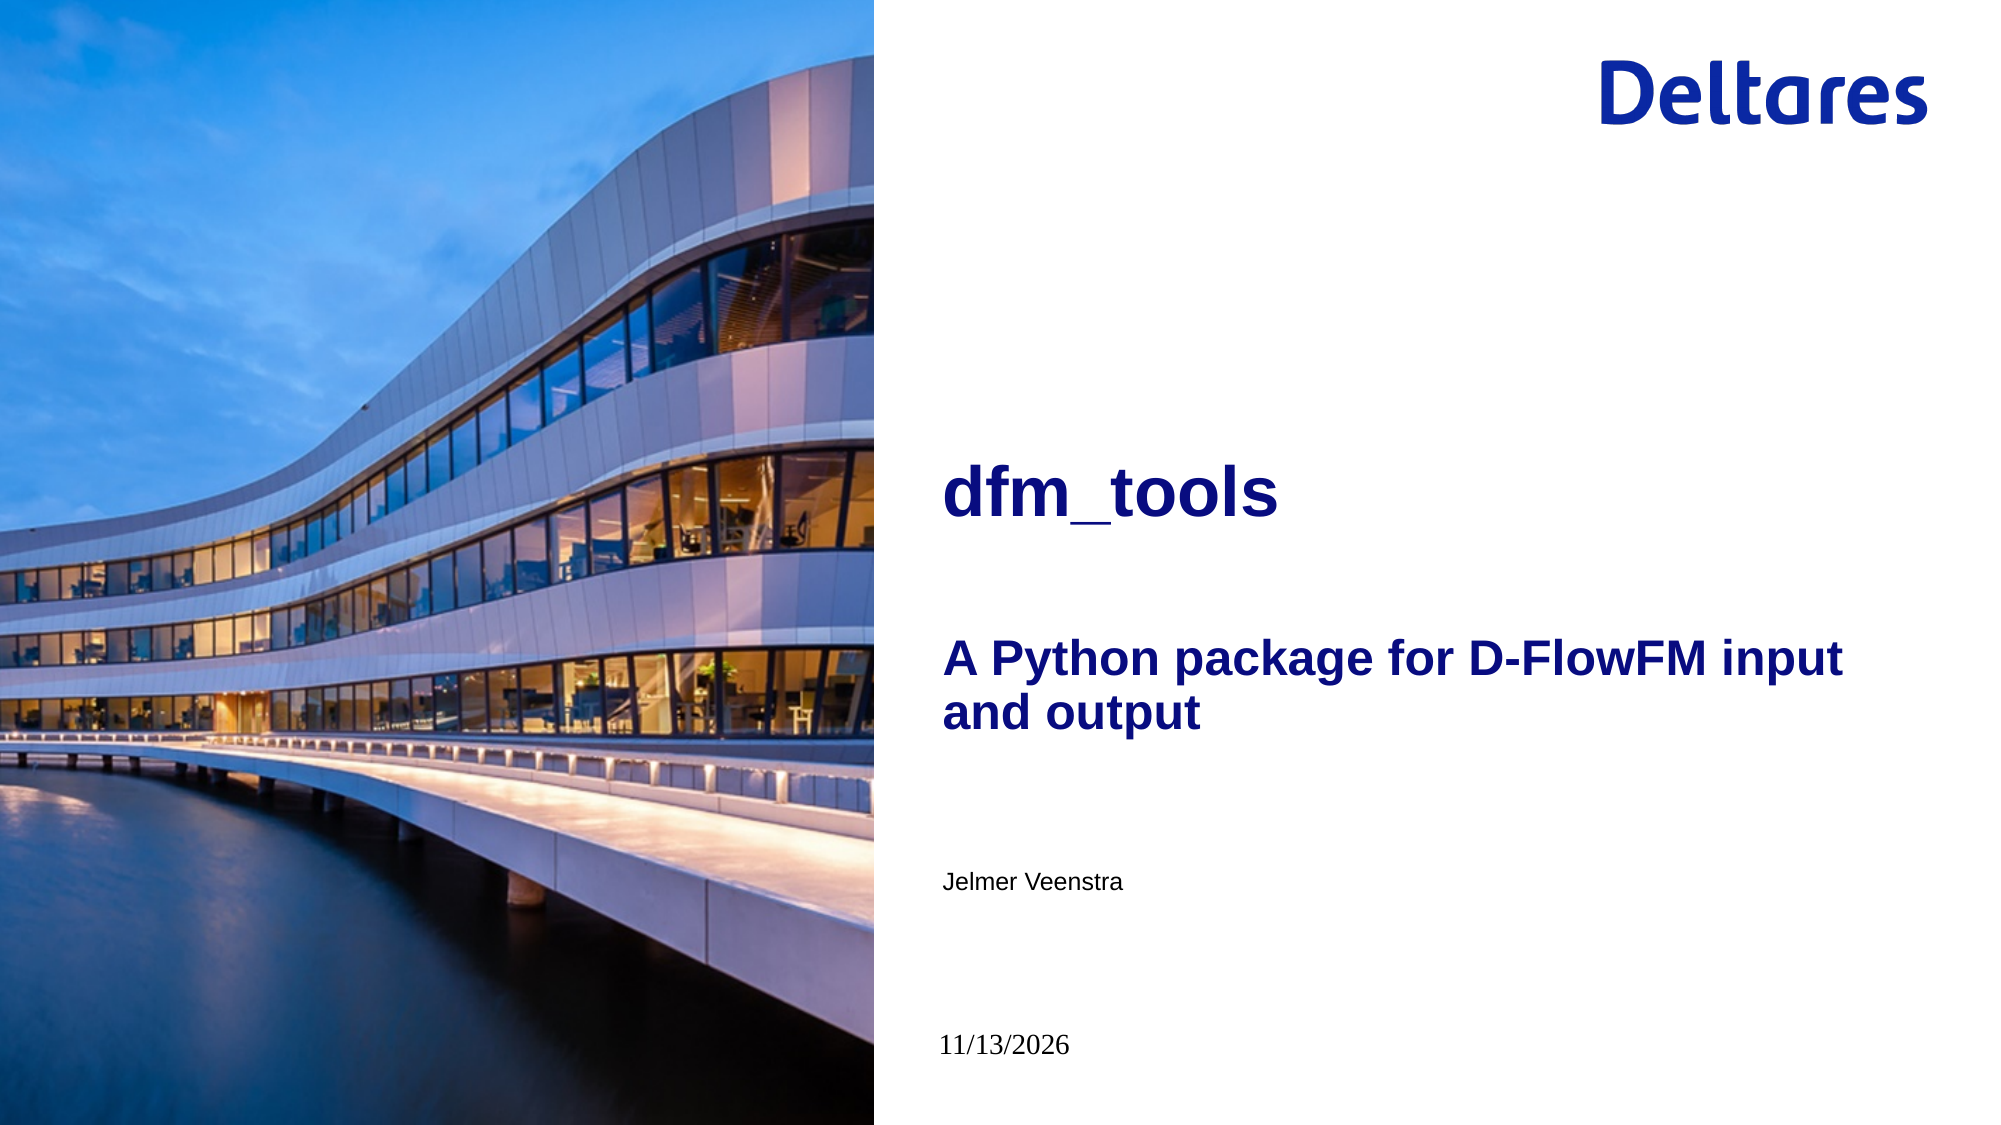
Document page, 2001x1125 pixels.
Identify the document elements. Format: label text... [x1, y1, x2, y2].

subtitle A Python package for D-FlowFM input and output [942, 632, 1928, 744]
title dfm_tools [942, 289, 1928, 617]
list Jelmer Veenstra [942, 868, 1928, 999]
picture [1570, 29, 1955, 155]
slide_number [938, 1027, 1323, 1058]
picture [0, 0, 874, 1125]
